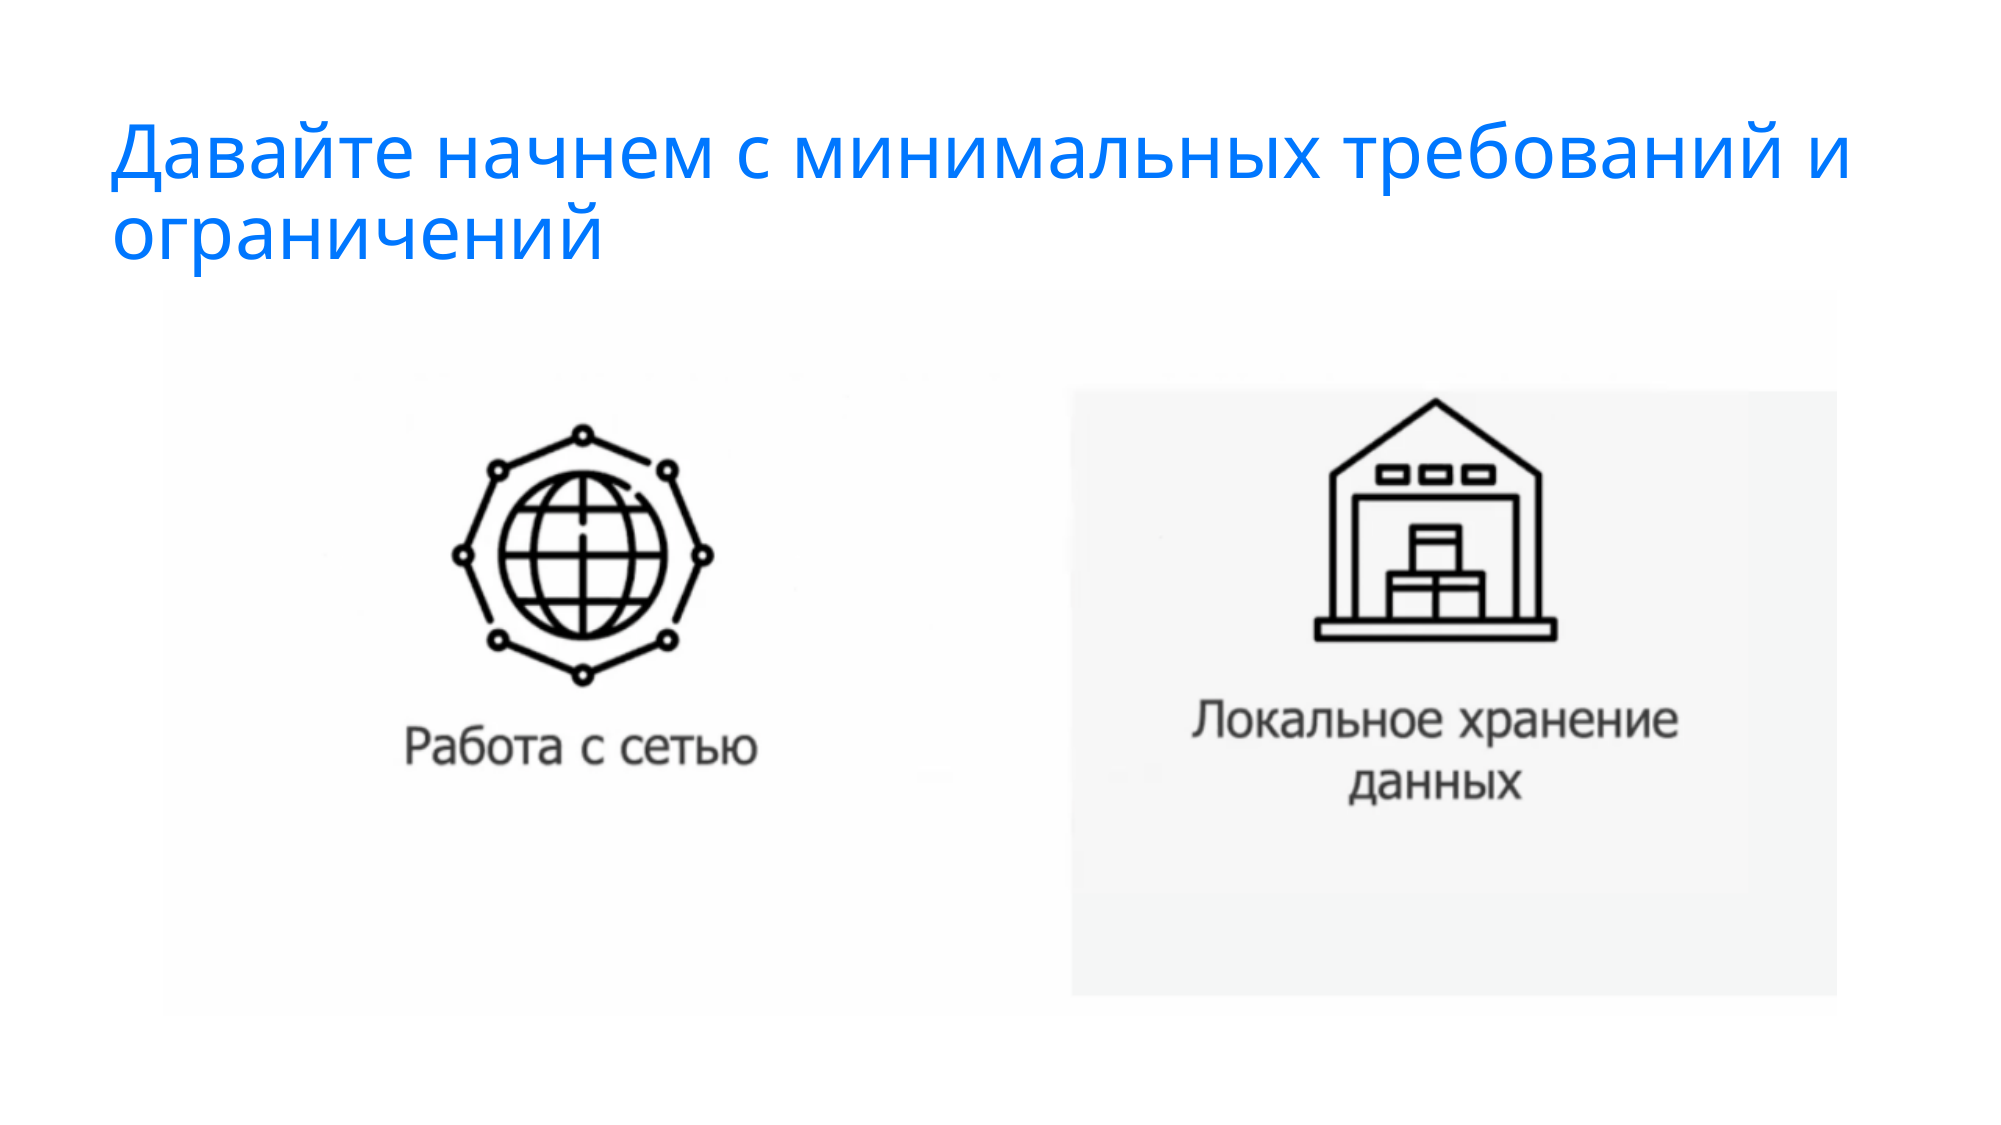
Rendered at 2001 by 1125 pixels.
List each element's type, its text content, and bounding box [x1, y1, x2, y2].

title Давайте начнем с минимальных требований и ограничений [111, 113, 1892, 291]
picture [163, 290, 1837, 1017]
